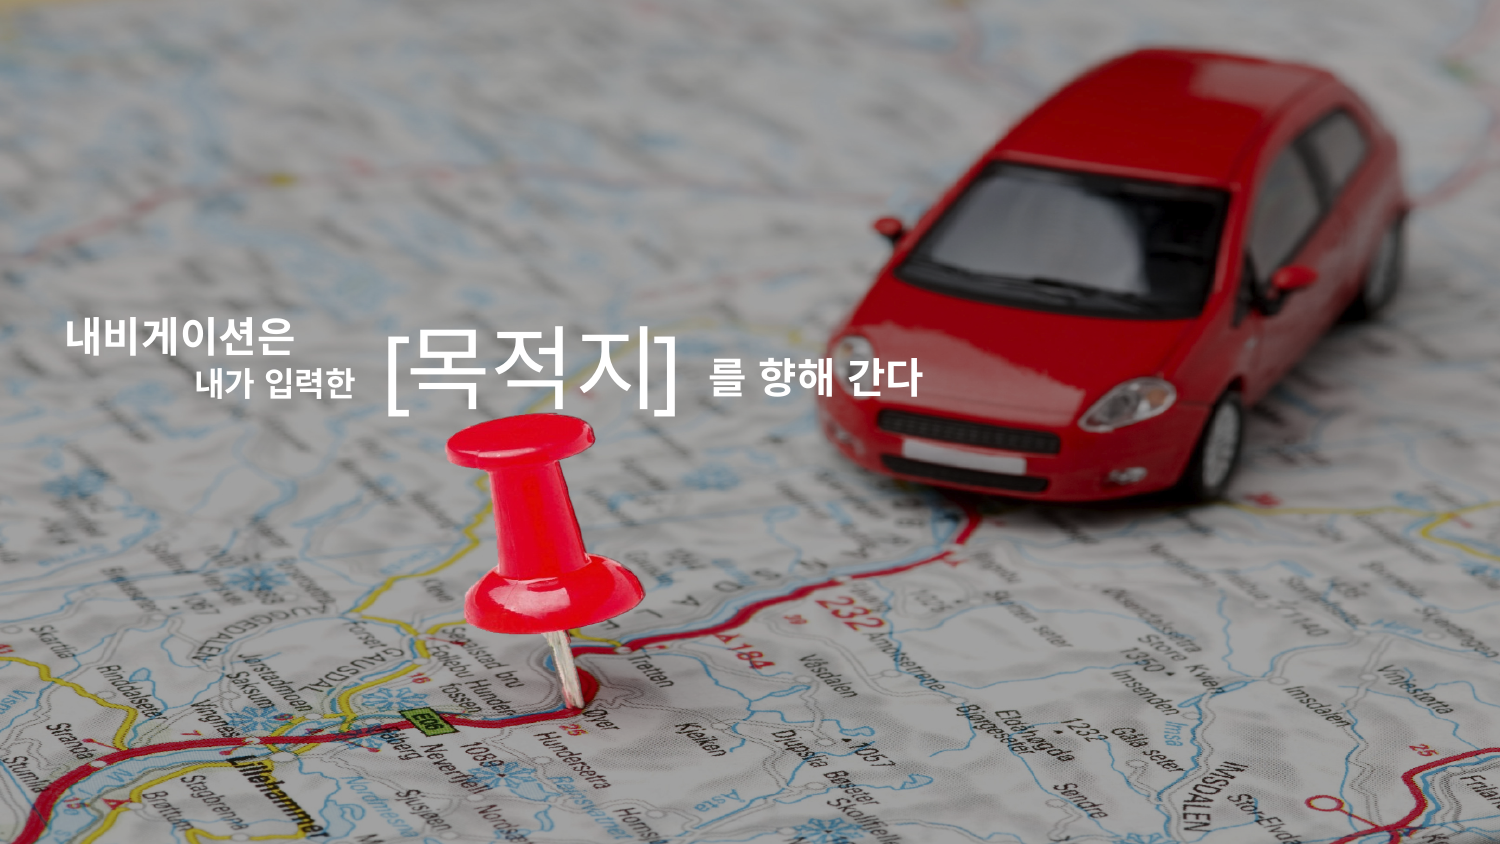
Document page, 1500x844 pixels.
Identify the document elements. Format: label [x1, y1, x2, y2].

text_box [361, 302, 703, 430]
picture [0, 0, 1500, 844]
